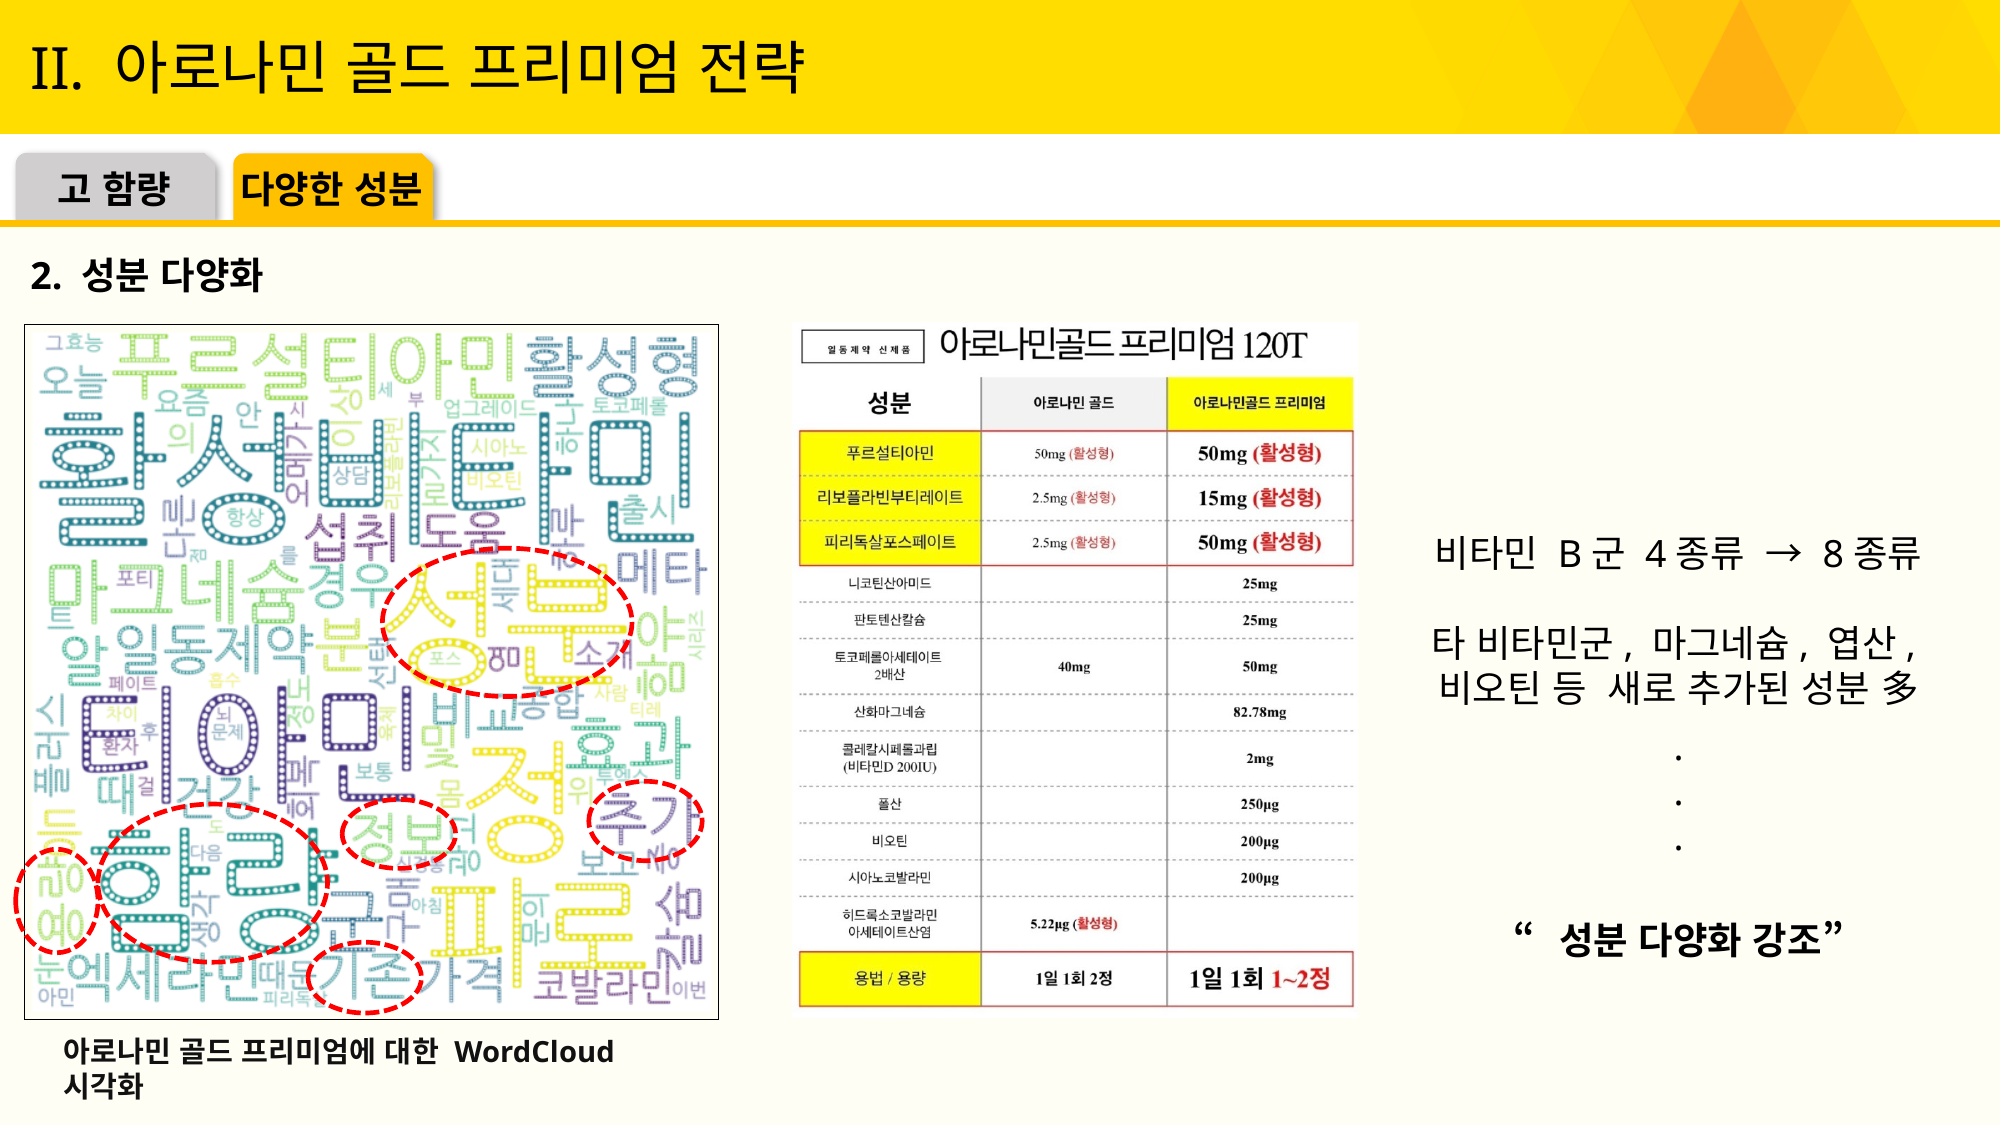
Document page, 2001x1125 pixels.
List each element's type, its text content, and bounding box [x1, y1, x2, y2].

text_box 비타민 B군 4종류 → 8종류 타 비타민군, 마그네슘, 엽산, 비오틴 등 새로 추가된 성분 多 . . . [1407, 522, 1950, 1046]
picture [0, 0, 2000, 134]
text_box “성분 다양화 강조” [1496, 909, 1861, 970]
text_box [0, 252, 2000, 1125]
text_box 2. 성분 다양화 [15, 252, 293, 305]
picture [792, 322, 1358, 1018]
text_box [0, 152, 2000, 252]
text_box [15, 324, 719, 1077]
